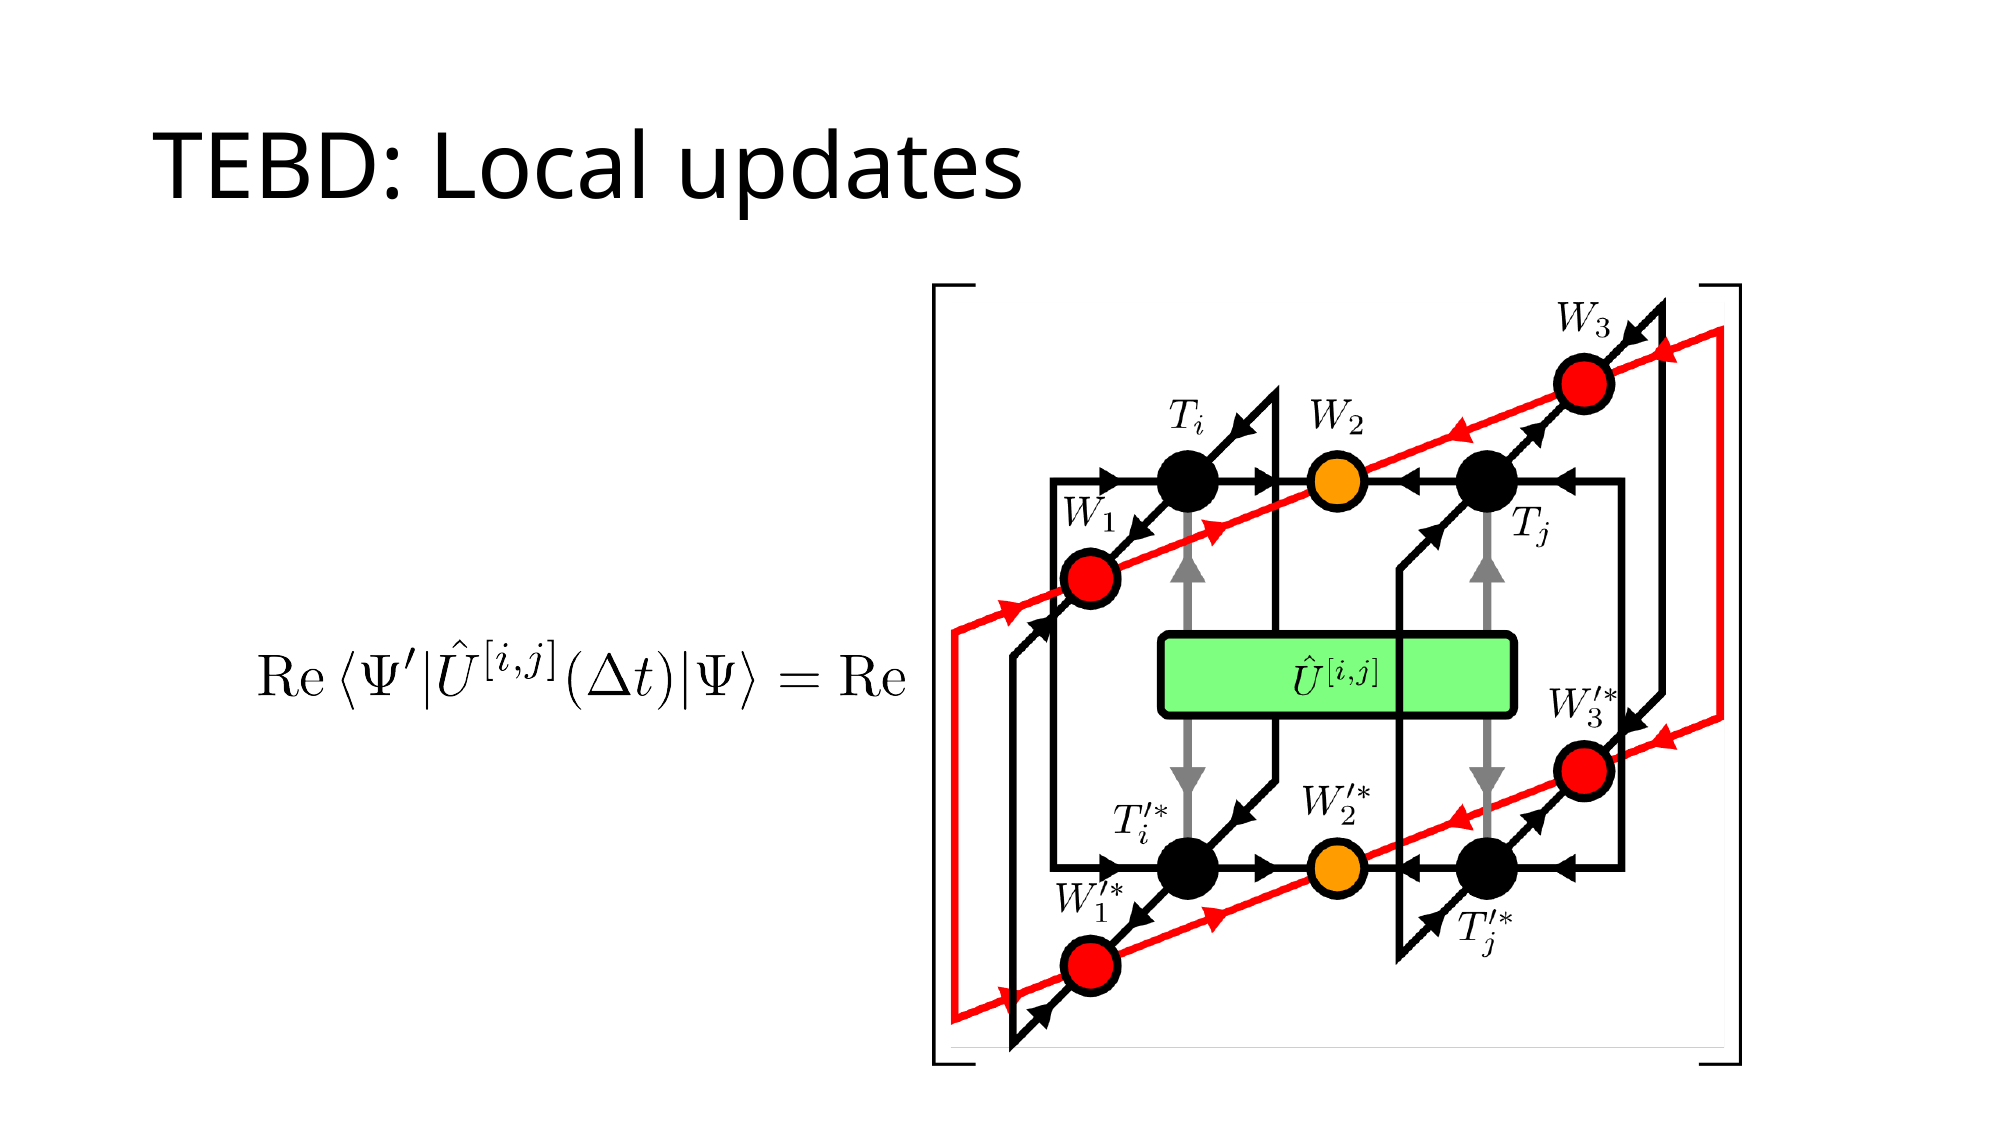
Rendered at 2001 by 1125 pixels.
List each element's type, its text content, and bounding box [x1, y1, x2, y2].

picture [257, 639, 906, 710]
picture [931, 283, 1742, 1066]
title TEBD: Local updates [137, 59, 1863, 278]
